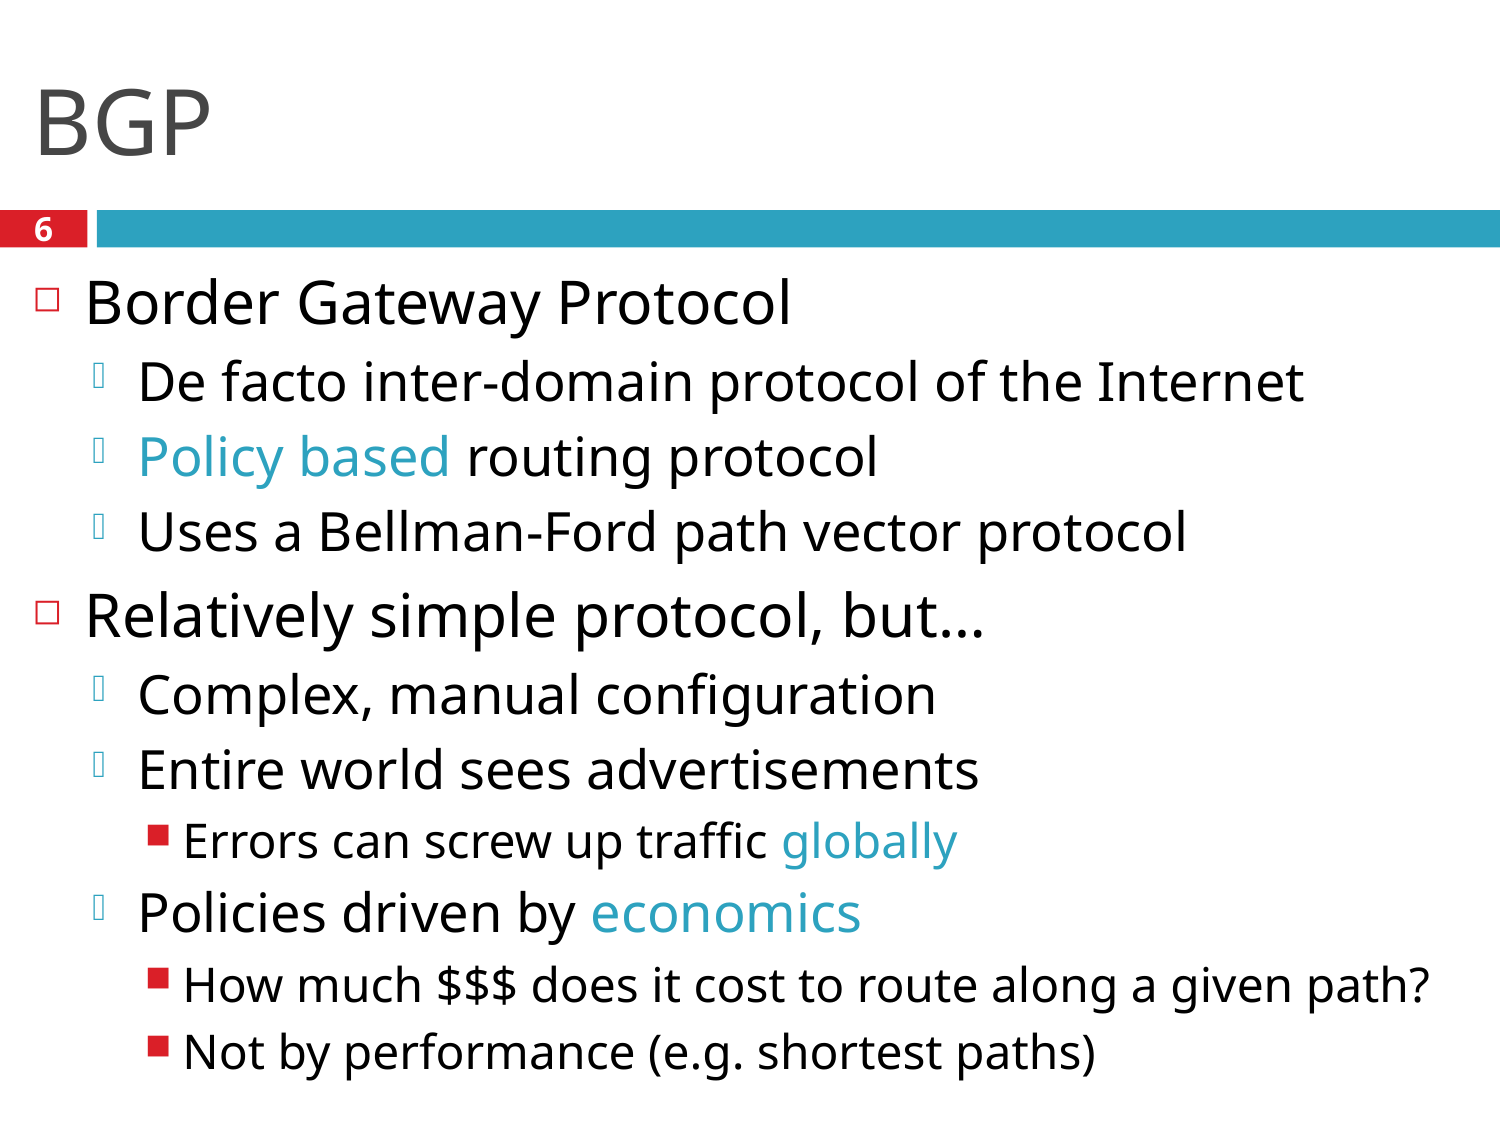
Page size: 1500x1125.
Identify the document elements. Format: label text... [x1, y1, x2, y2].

slide_number 6 [25, 204, 62, 256]
list Border Gateway Protocol De facto inter-domain protocol of the Internet Policy based routing protocol Uses a Bellman-Ford path vector protocol Relatively simple protocol, but… Complex, manual configuration Entire world sees advertisements Errors can screw up traffic globally Policies driven by economics How much $$$ does it cost to route along a given path? Not by performance (e.g. shortest paths) [24, 256, 1476, 1120]
title BGP [24, 36, 1476, 201]
